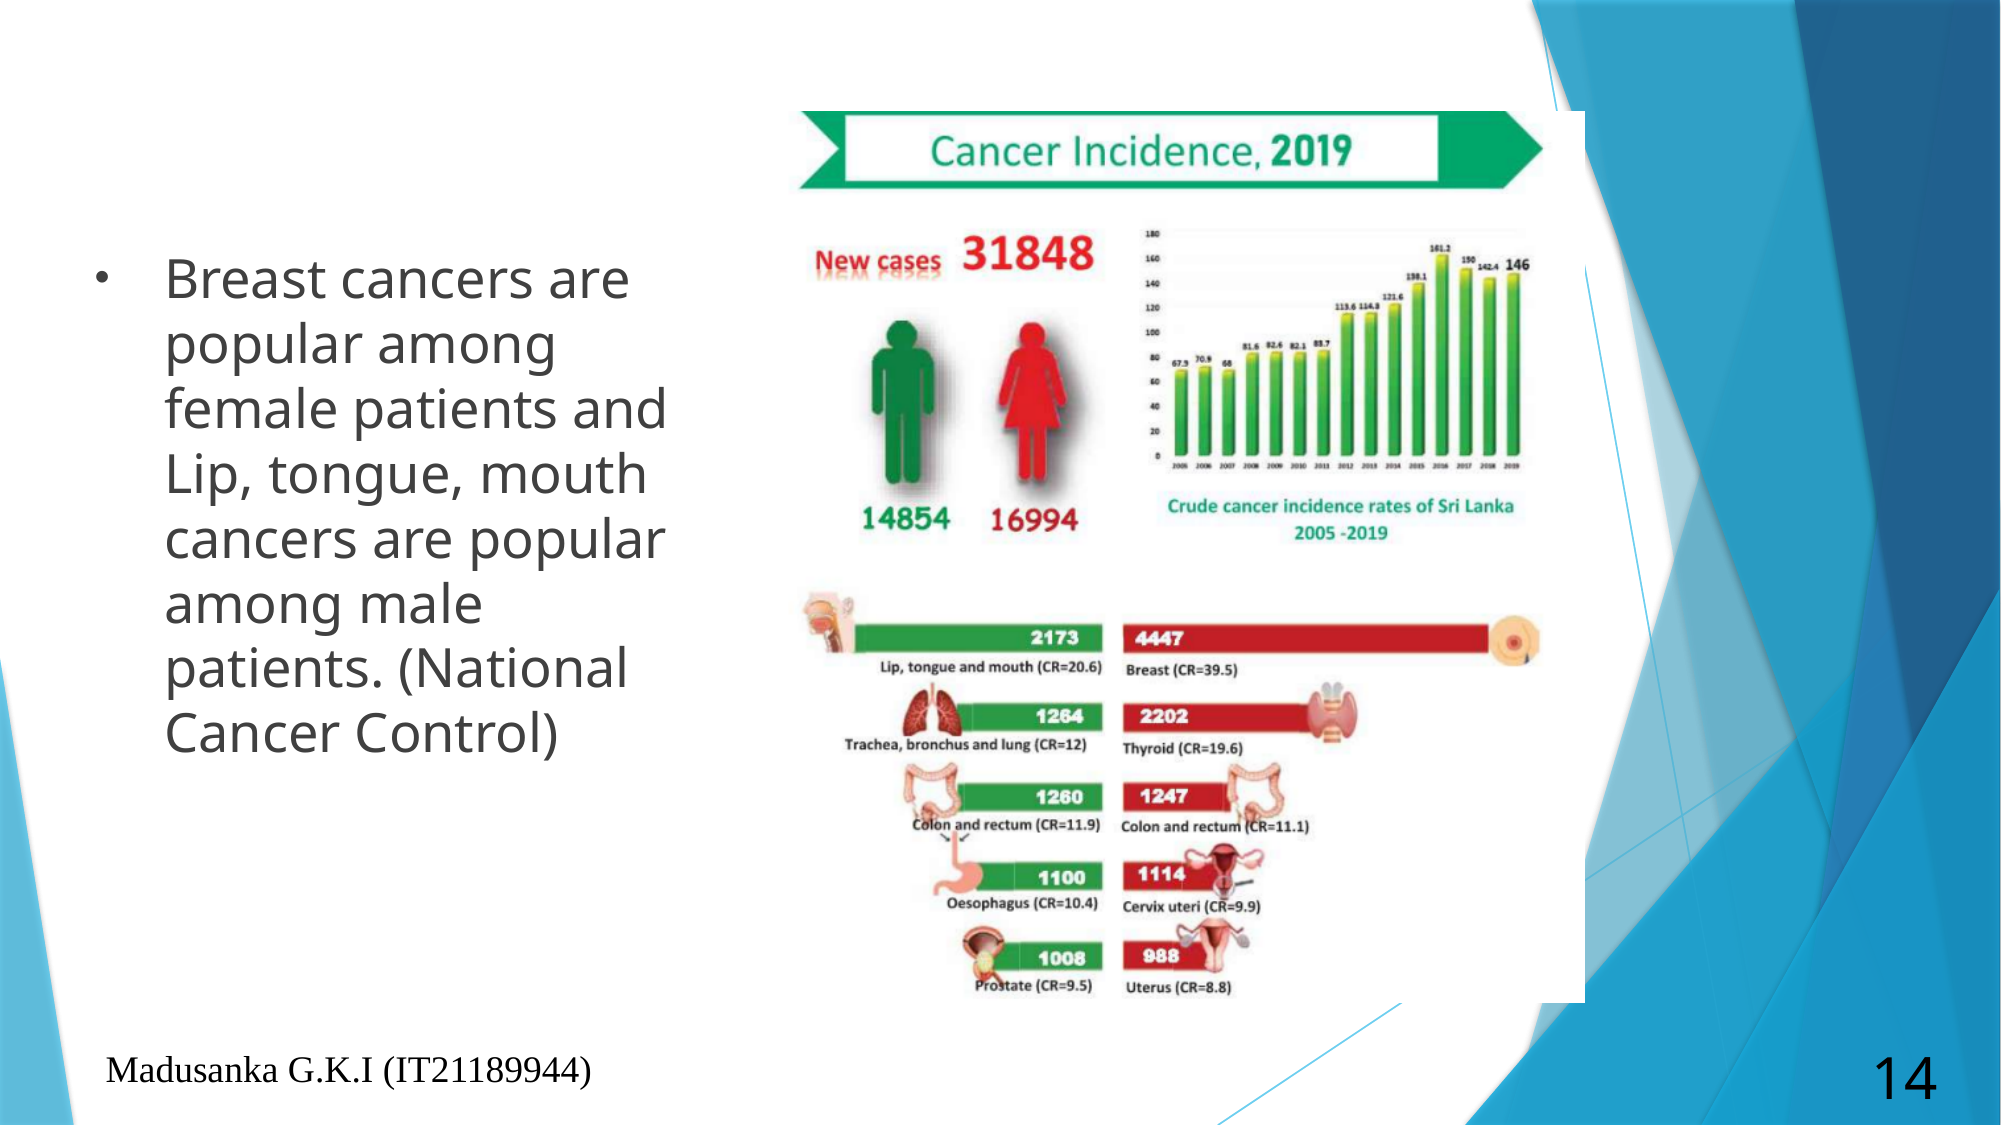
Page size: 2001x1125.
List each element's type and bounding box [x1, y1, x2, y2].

picture [762, 110, 1586, 1004]
text_box [0, 0, 2000, 1125]
